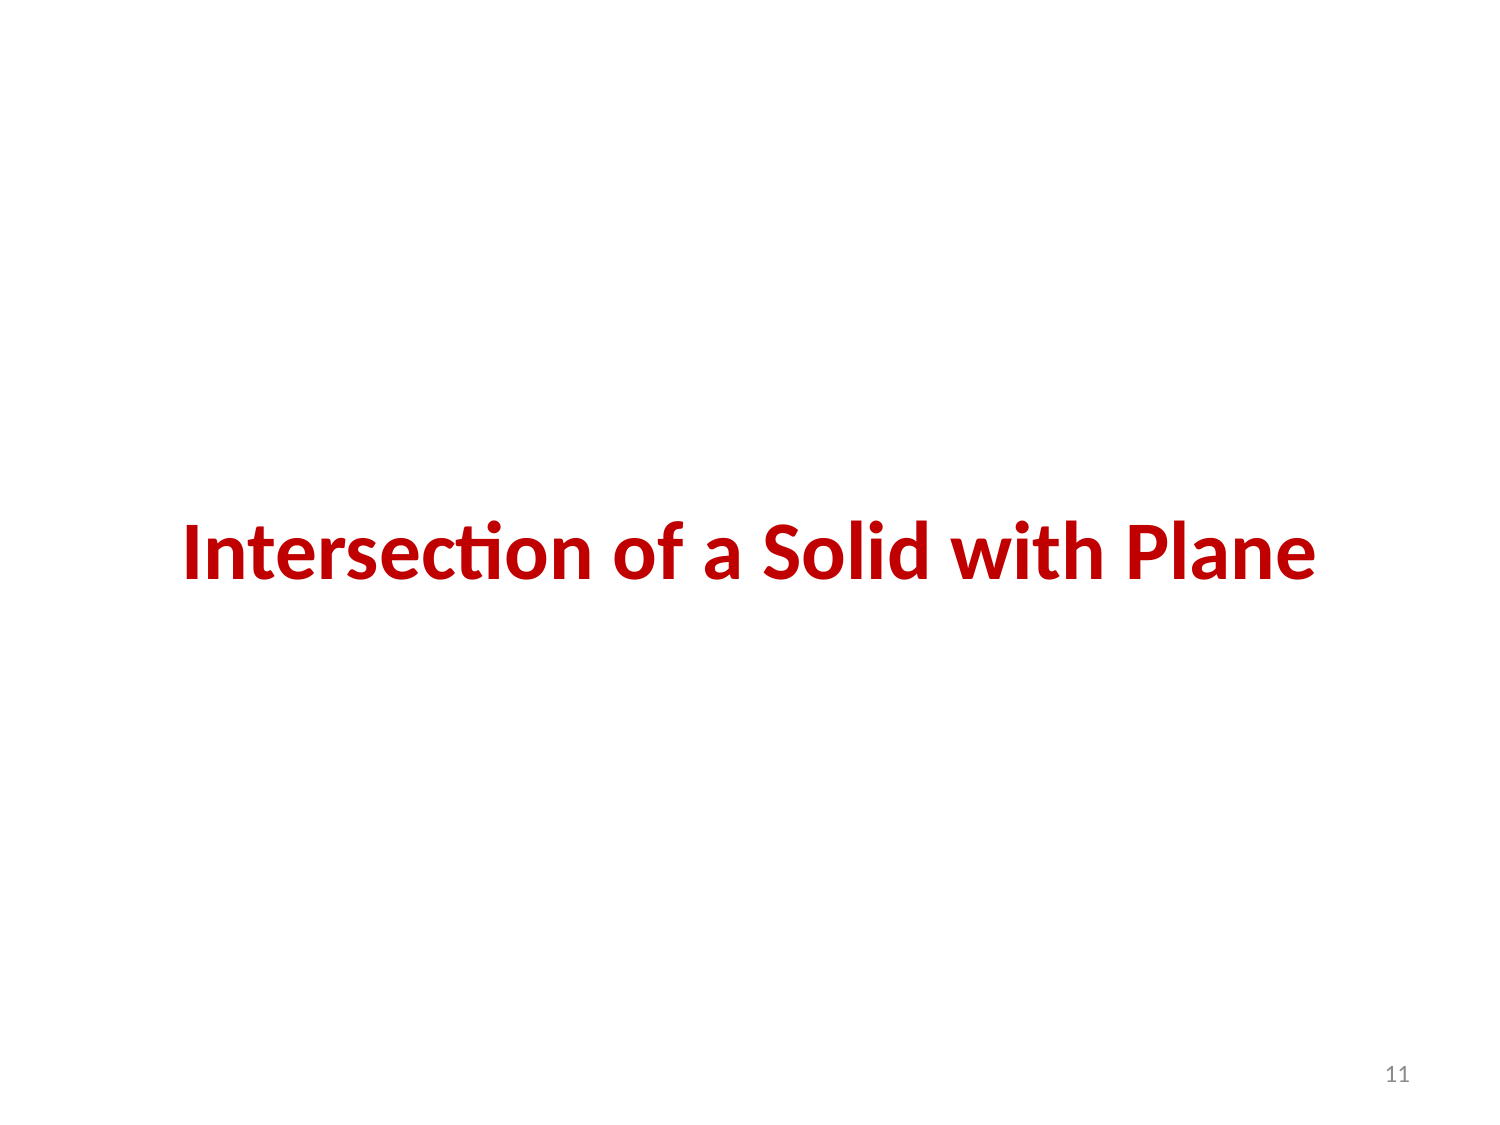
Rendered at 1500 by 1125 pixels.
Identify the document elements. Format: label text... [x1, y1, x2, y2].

slide_number 11 [1074, 1042, 1425, 1103]
title Intersection of a Solid with Plane [103, 464, 1397, 628]
